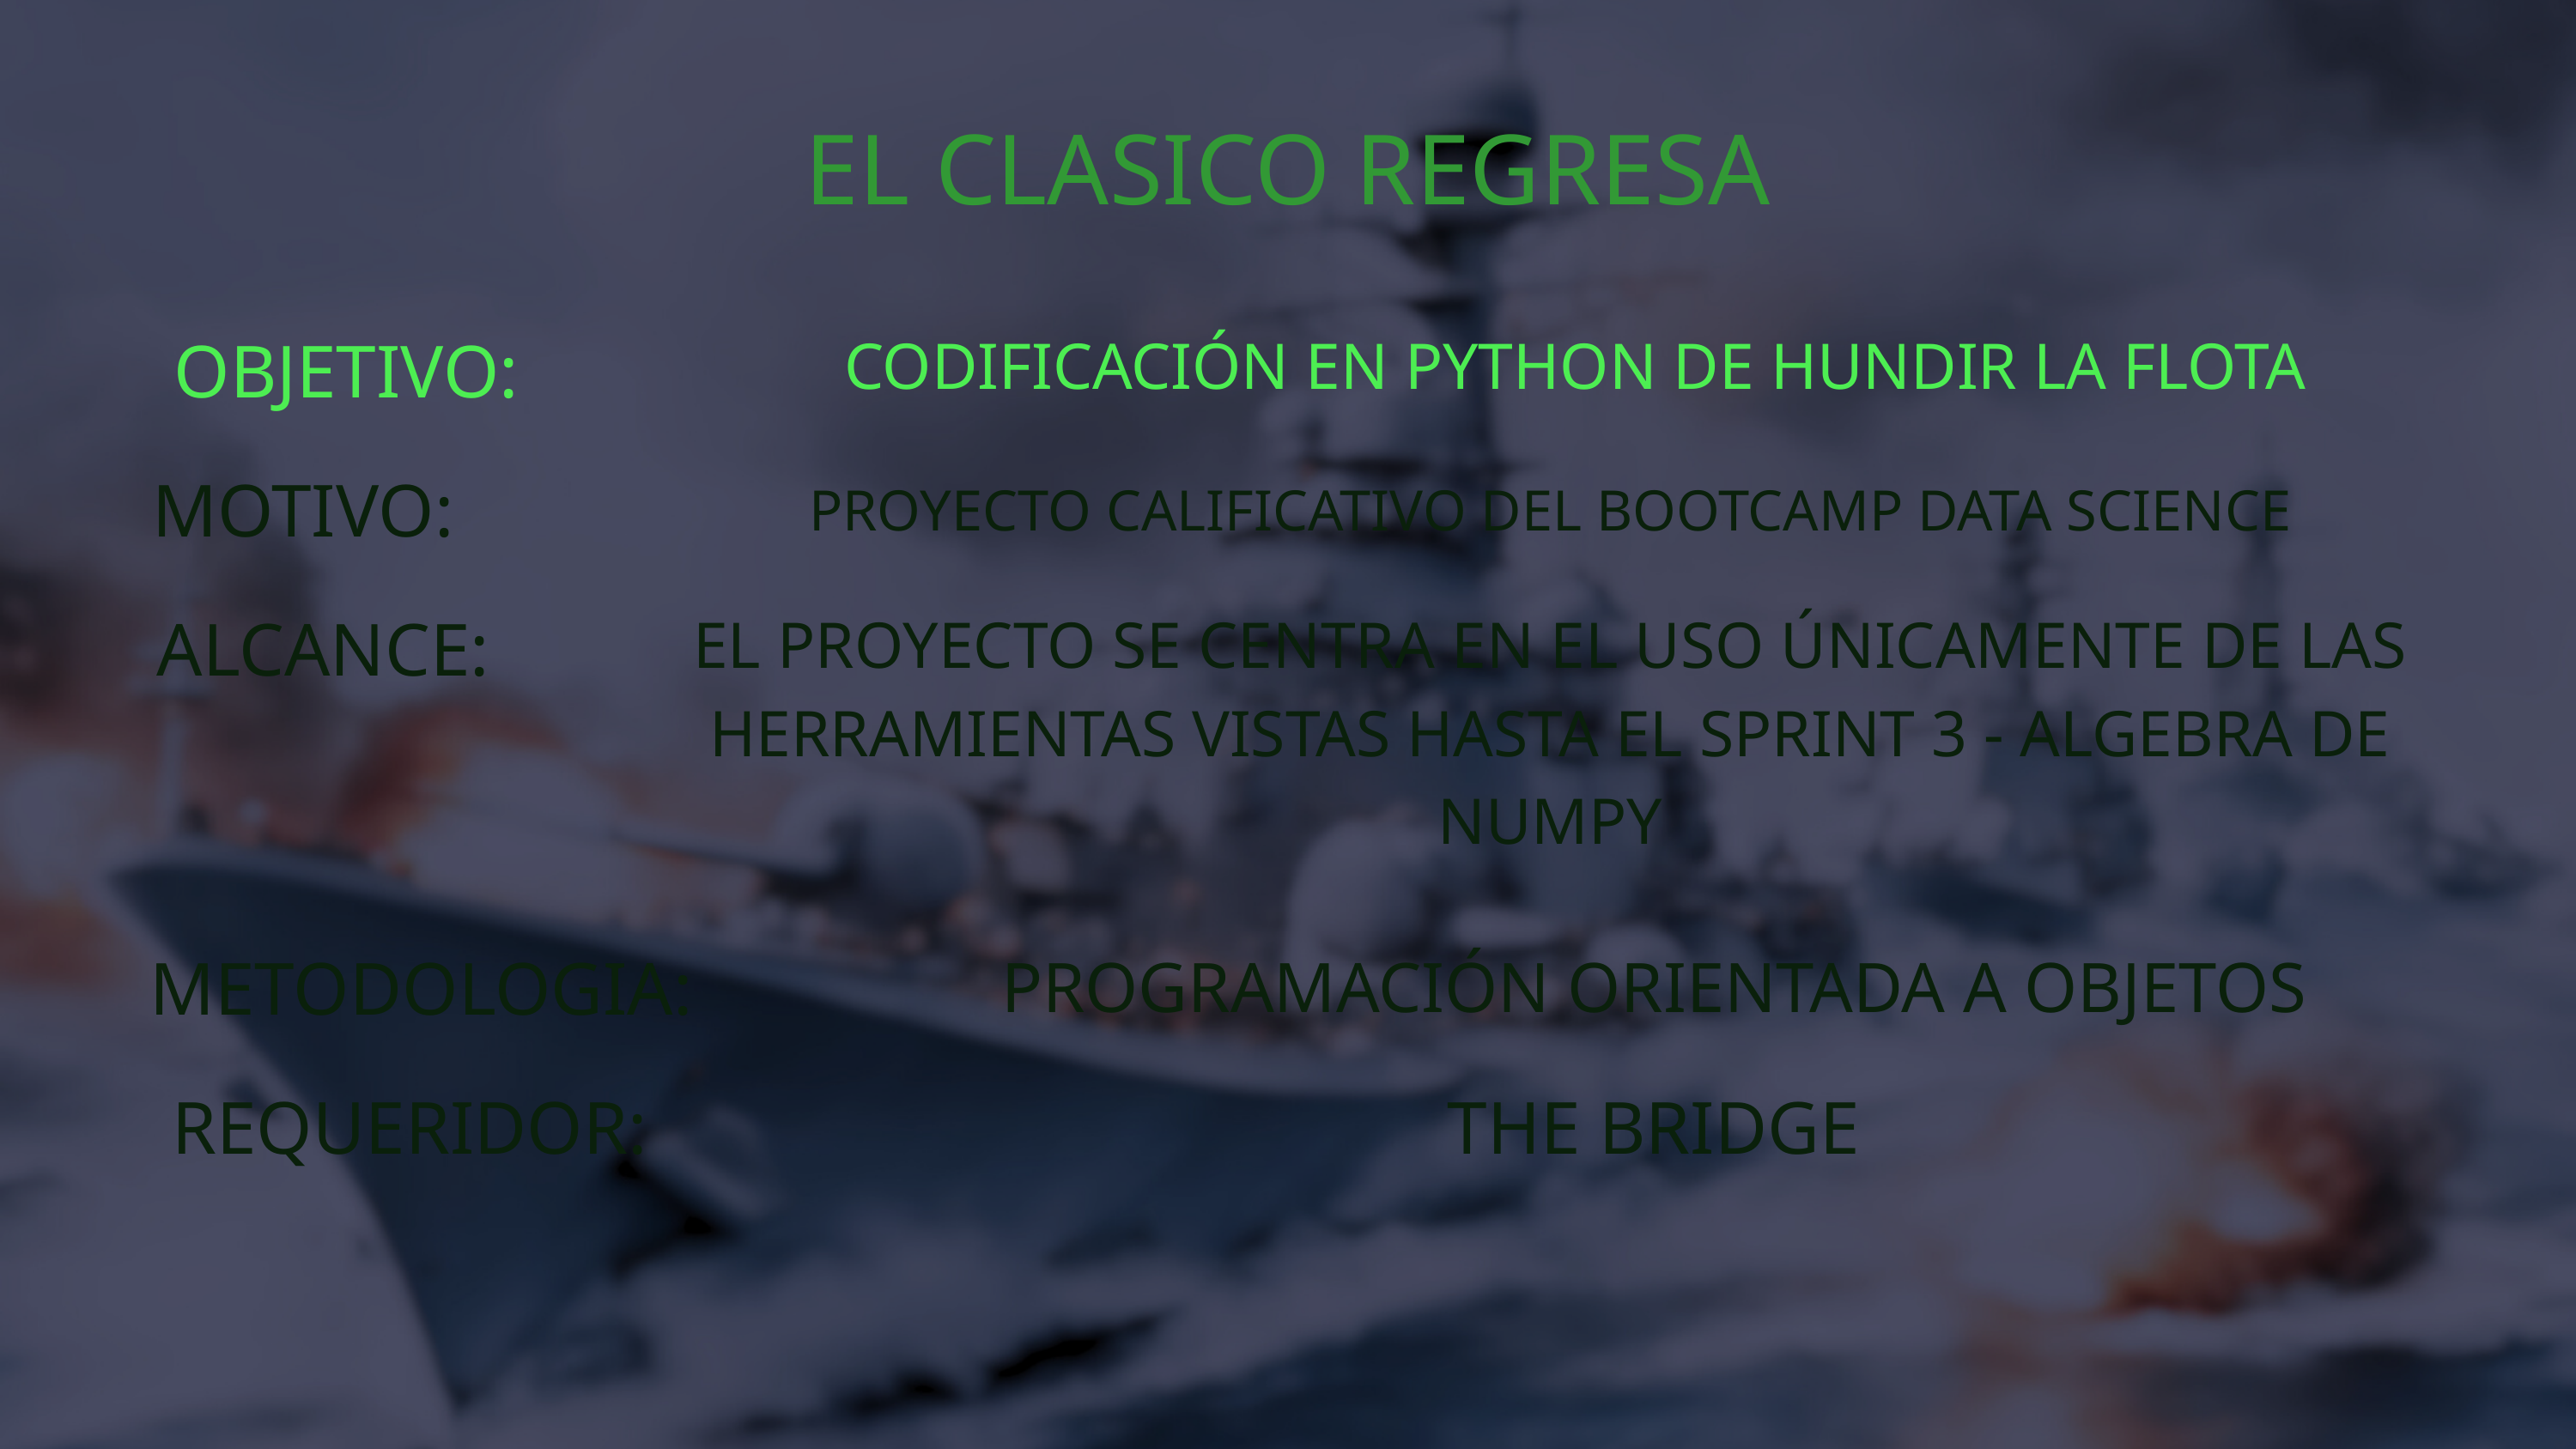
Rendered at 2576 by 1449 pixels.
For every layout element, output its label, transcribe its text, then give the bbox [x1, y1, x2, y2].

text_box PROYECTO CALIFICATIVO DEL BOOTCAMP DATA SCIENCE [615, 464, 2485, 543]
text_box PROGRAMACIÓN ORIENTADA A OBJETOS [823, 930, 2485, 1027]
text_box EL CLASICO REGRESA [667, 88, 1909, 224]
text_box CODIFICACIÓN EN PYTHON DE HUNDIR LA FLOTA [574, 313, 2576, 403]
text_box METODOLOGIA: [119, 929, 725, 1030]
text_box OBJETIVO: [119, 311, 574, 412]
text_box MOTIVO: [119, 450, 488, 552]
text_box EL PROYECTO SE CENTRA EN EL USO ÚNICAMENTE DE LAS HERRAMIENTAS VISTAS HASTA EL SPRINT 3 - ALGEBRA DE NUMPY [615, 592, 2485, 858]
text_box [0, 0, 2576, 1449]
text_box THE BRIDGE [823, 1068, 2485, 1169]
text_box REQUERIDOR: [119, 1068, 701, 1169]
text_box ALCANCE: [119, 590, 528, 691]
